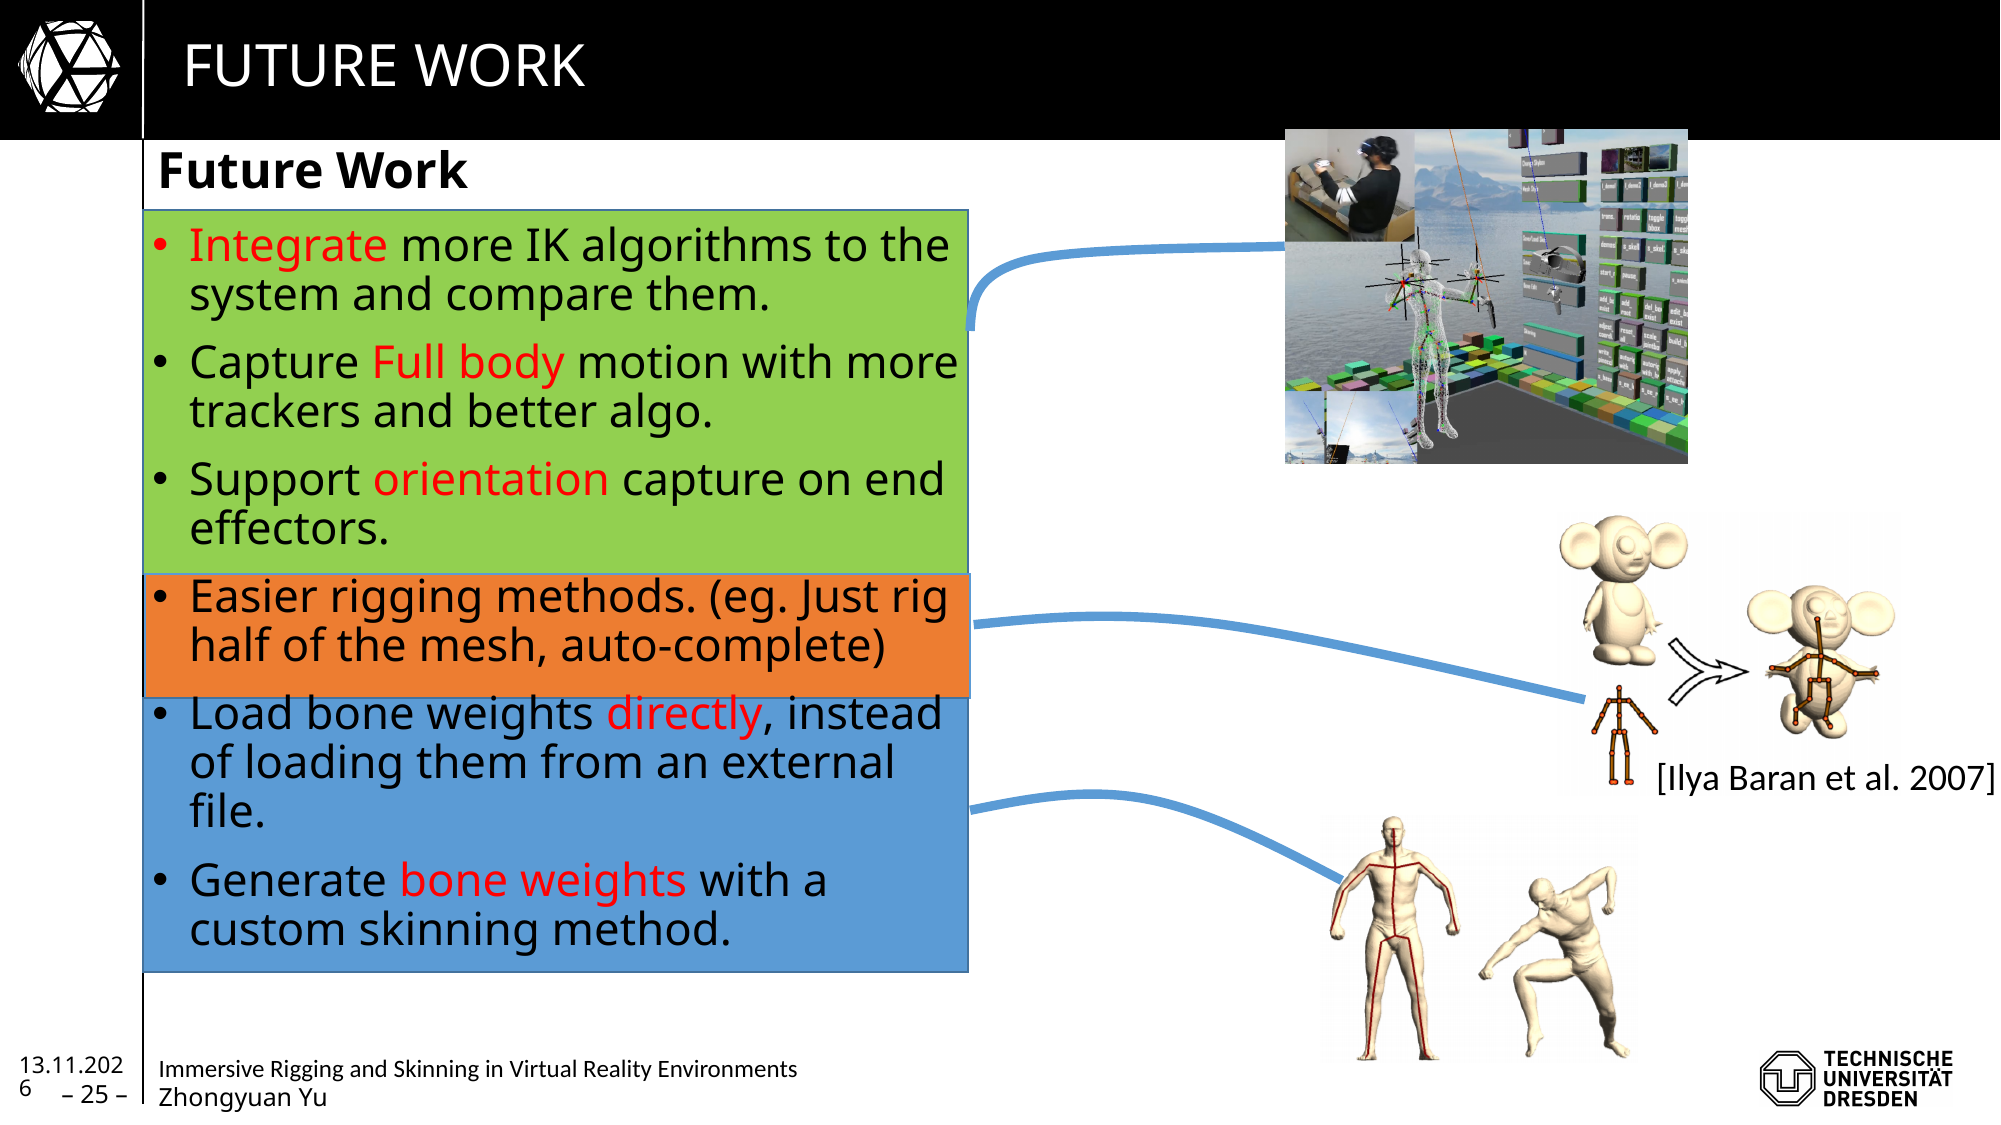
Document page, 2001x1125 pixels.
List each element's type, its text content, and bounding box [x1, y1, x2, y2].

text_box [973, 615, 1524, 693]
picture [1285, 129, 1688, 465]
text_box [969, 245, 1285, 331]
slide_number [3, 1040, 152, 1092]
title Future work [167, 28, 1946, 122]
list Integrate more IK algorithms to the system and compare them. Capture Full body motion with more trackers and better algo. Support orientation capture on end effectors. Easier rigging methods. (eg. Just rig half of the mesh, auto-complete) Load bone weights directly, instead of loading them from an external file. Generate bone weights with a custom skinning method. [137, 214, 977, 1002]
text_box [Ilya Baran et al. 2007] [1923, 745, 2000, 806]
picture [1759, 1050, 1953, 1107]
slide_number – 25 – [3, 1070, 143, 1121]
list Future Work [142, 138, 982, 215]
text_box [969, 793, 1297, 872]
picture [1297, 490, 1923, 1078]
